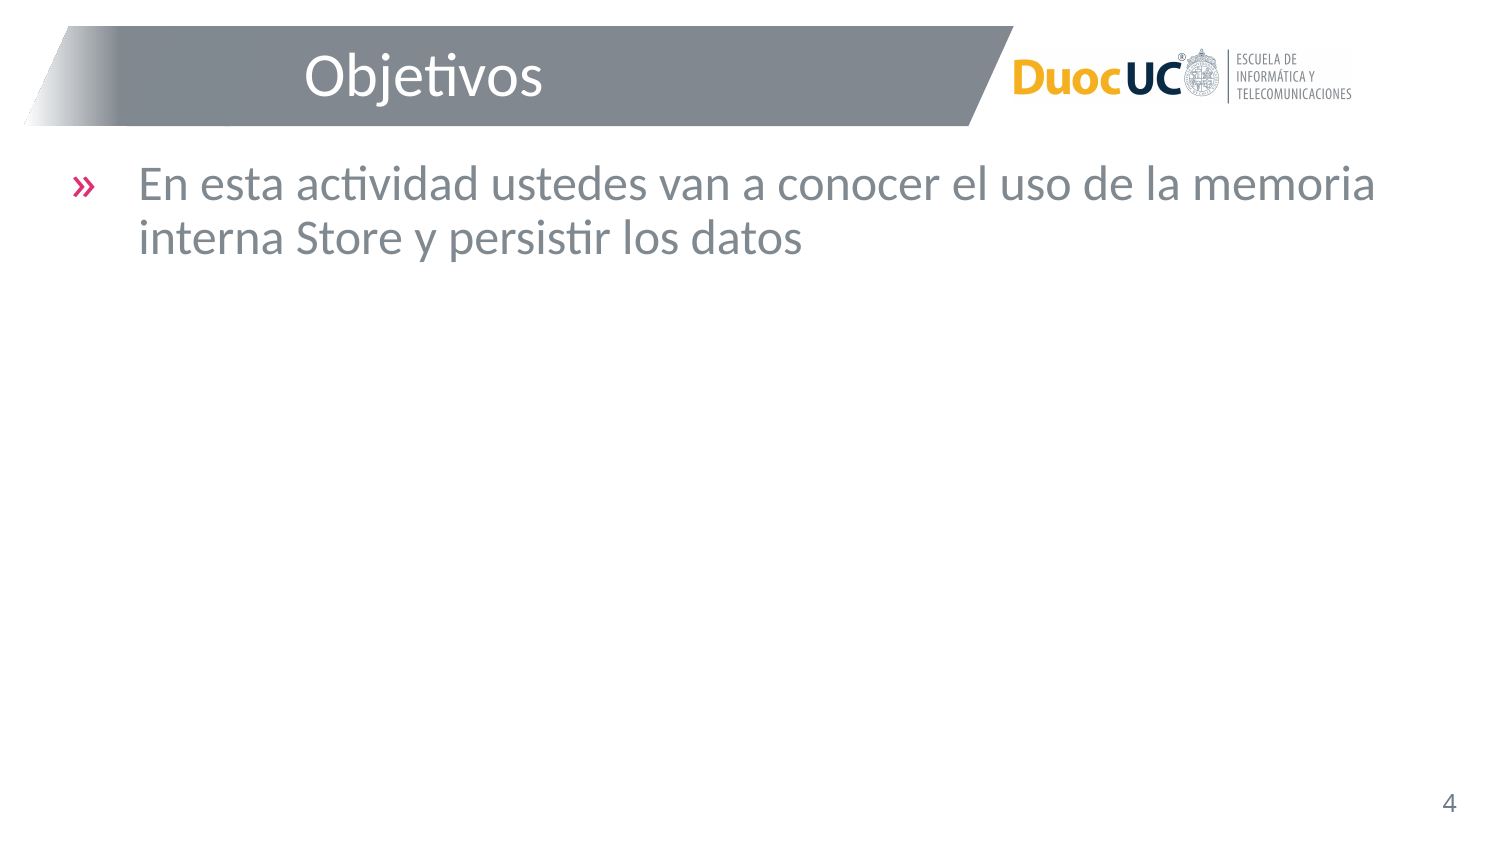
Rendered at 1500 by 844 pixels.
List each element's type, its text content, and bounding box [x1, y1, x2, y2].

list En esta actividad ustedes van a conocer el uso de la memoria interna Store y persistir los datos [48, 149, 1452, 782]
picture [1013, 47, 1352, 105]
title Objetivos [289, 26, 993, 127]
